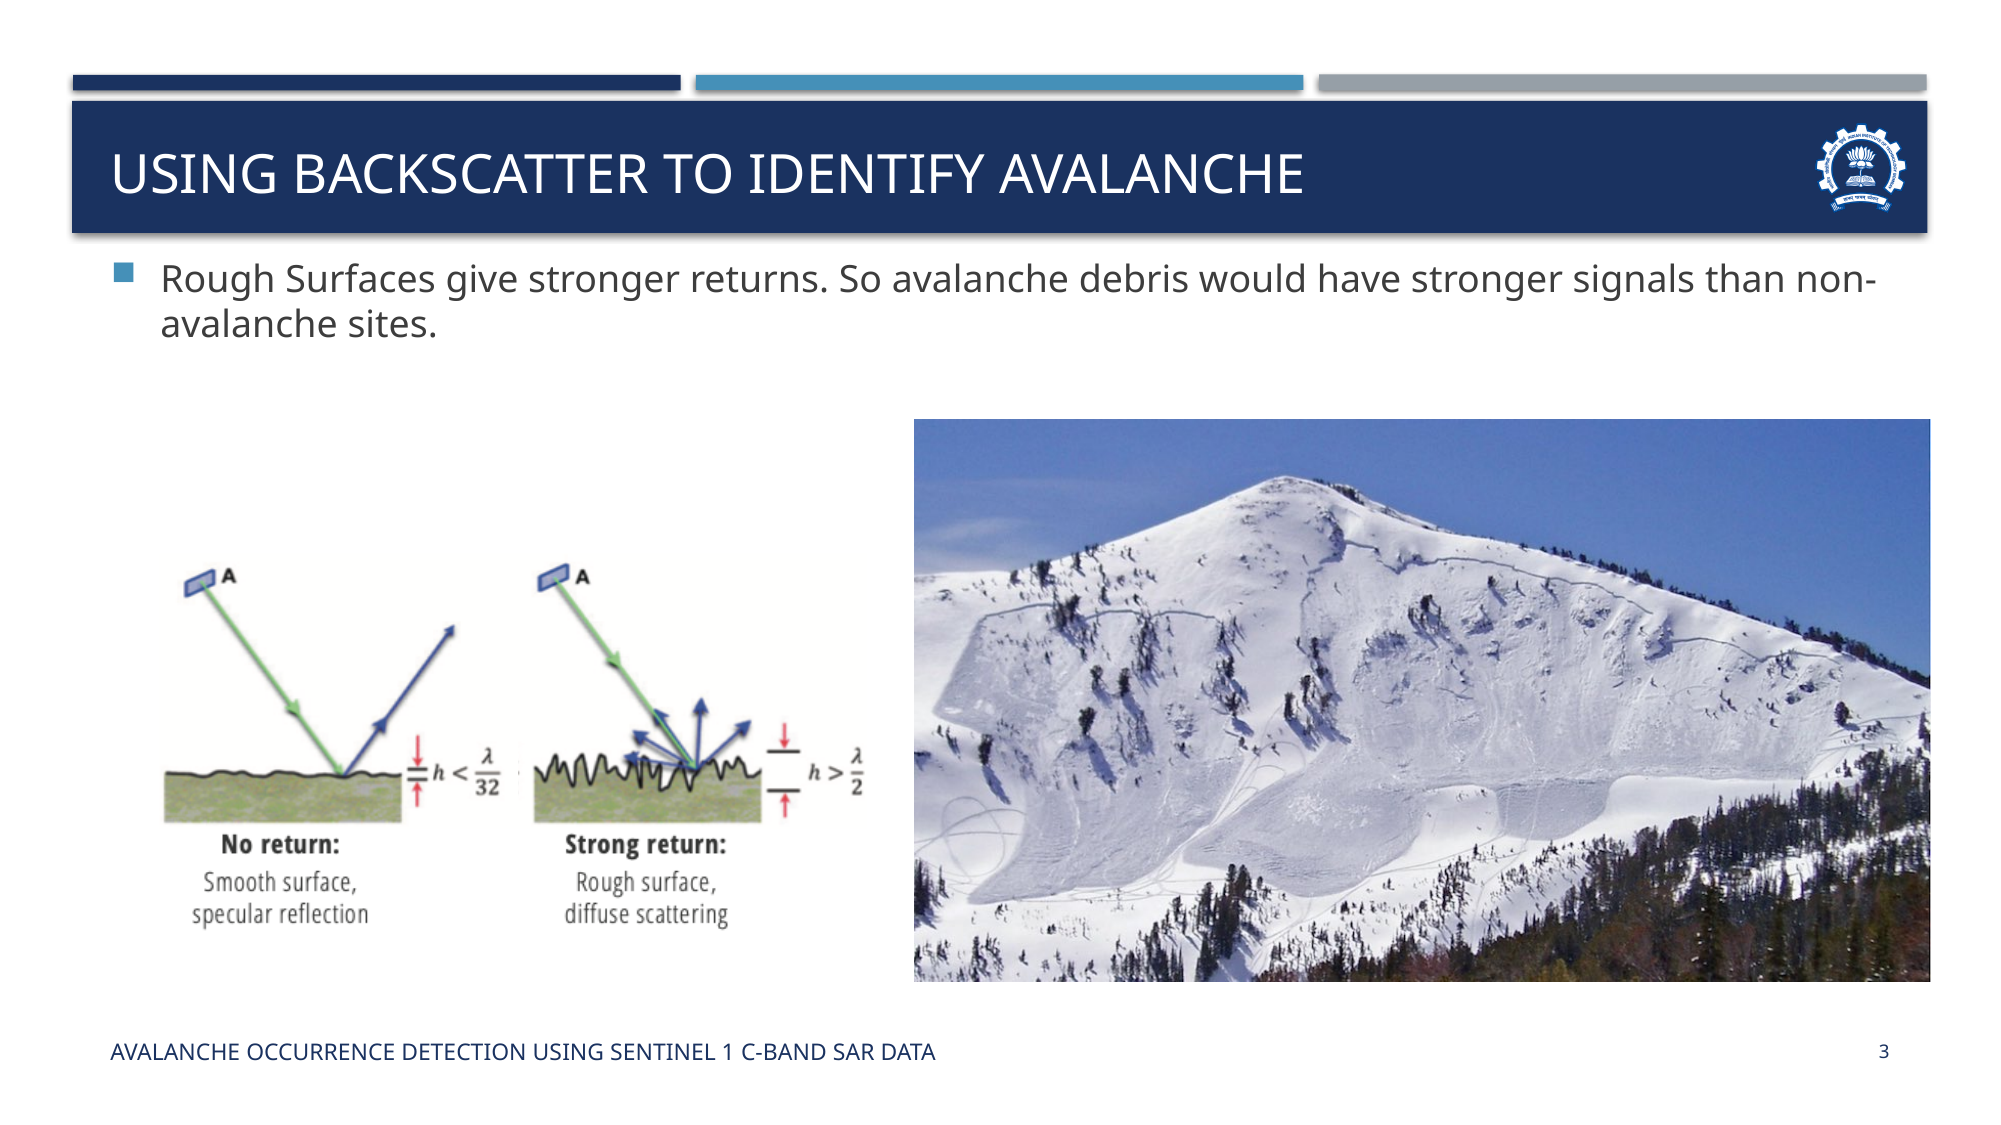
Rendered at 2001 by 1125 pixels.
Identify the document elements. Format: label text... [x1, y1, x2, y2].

title USING BACKSCATTER TO IDENTIFY AVALANCHE [95, 115, 1793, 213]
slide_number 3 [1732, 1022, 1905, 1083]
list Rough Surfaces give stronger returns. So avalanche debris would have stronger signals than non-avalanche sites. [95, 247, 1905, 995]
picture [1815, 123, 1907, 213]
footer Avalanche Occurrence Detection using Sentinel 1 C-band SAR Data [95, 1024, 1230, 1082]
picture [913, 418, 1932, 983]
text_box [148, 512, 889, 959]
